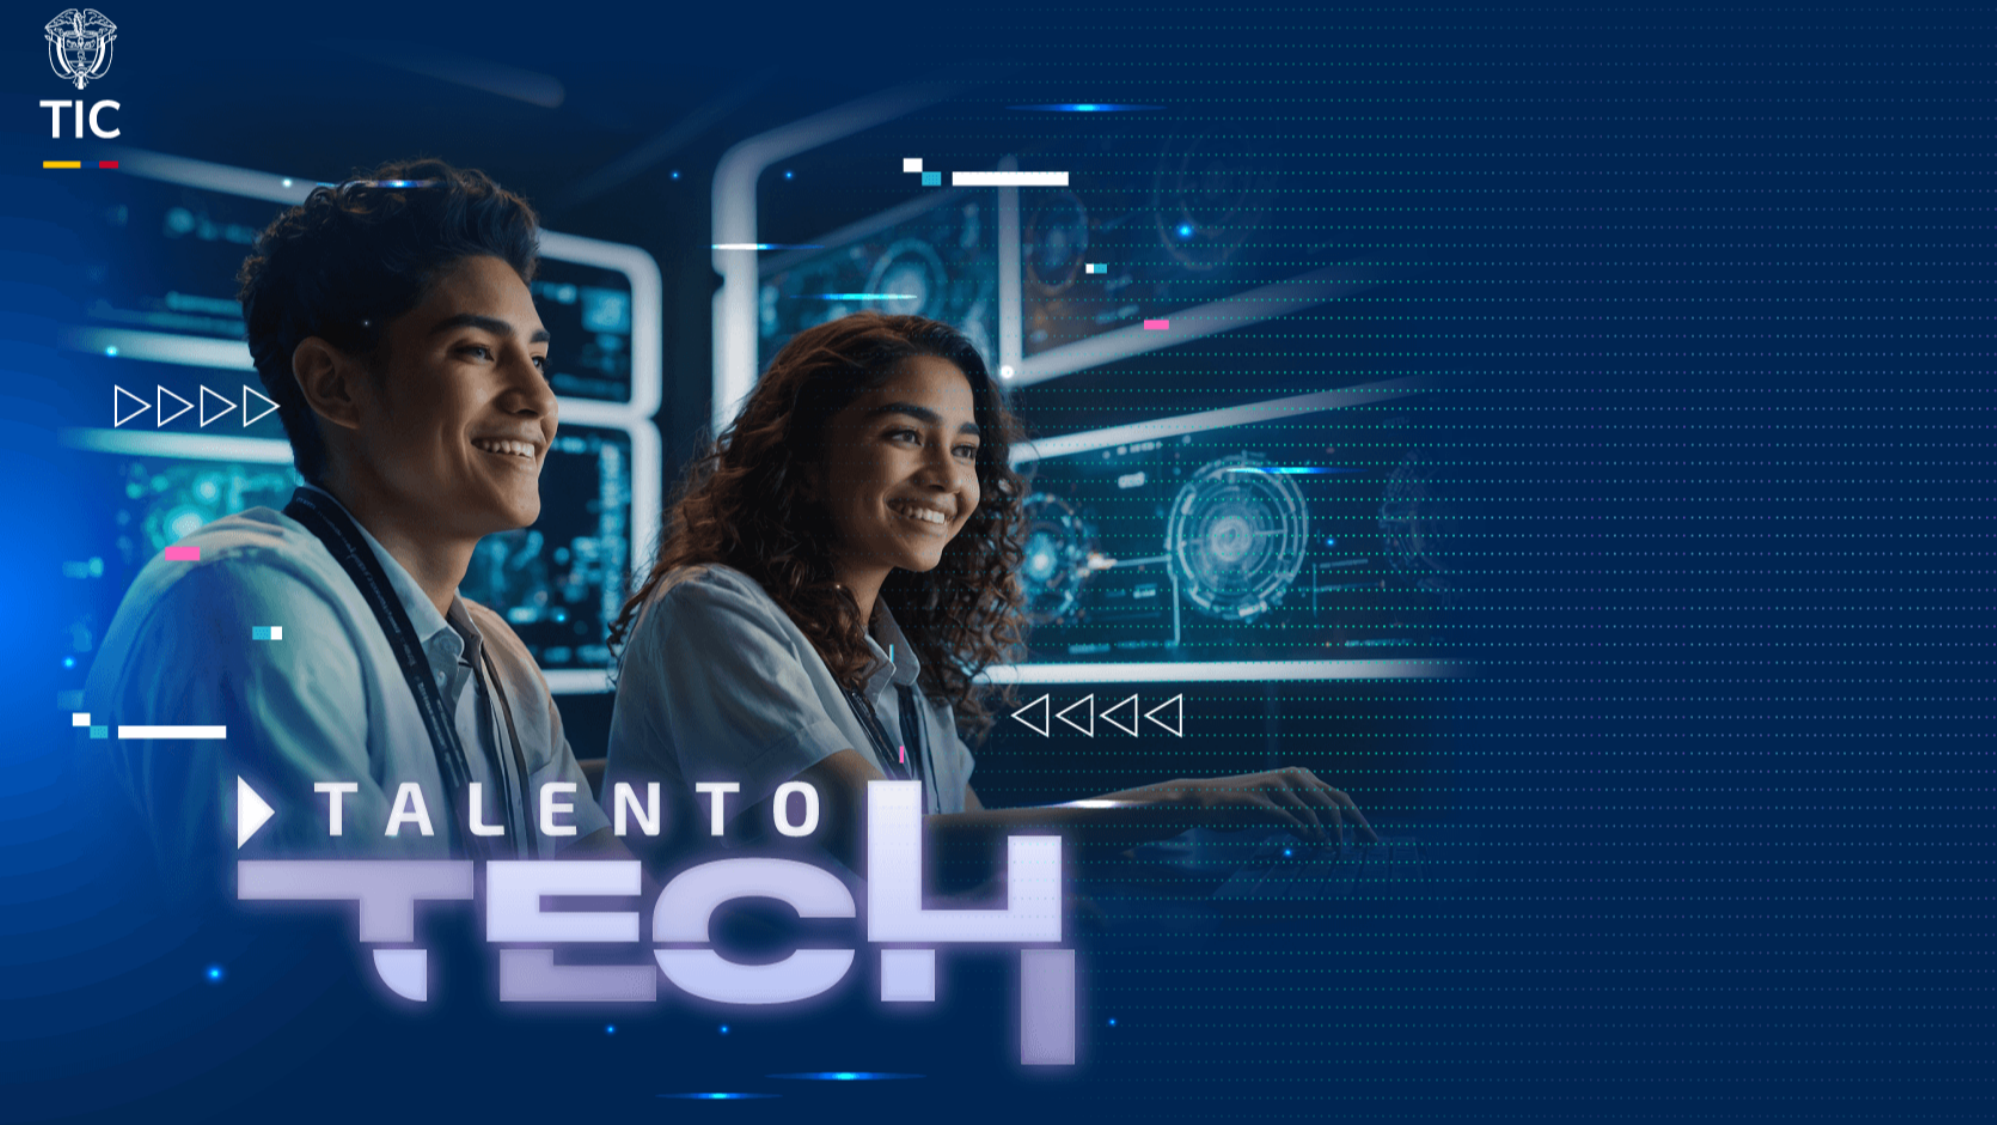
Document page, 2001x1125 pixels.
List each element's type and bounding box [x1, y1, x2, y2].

text_box [0, 0, 1998, 1125]
